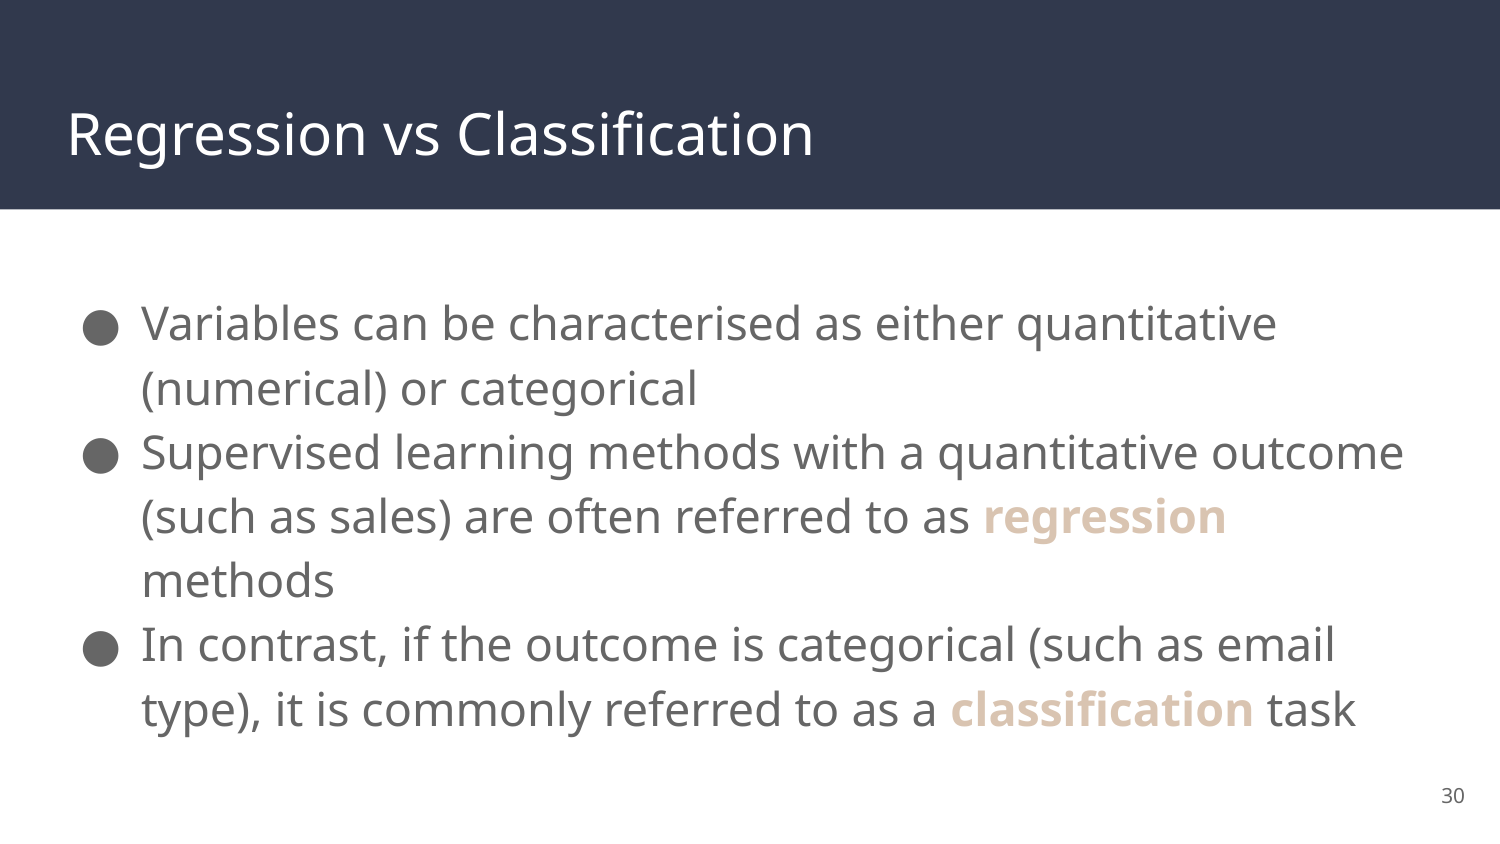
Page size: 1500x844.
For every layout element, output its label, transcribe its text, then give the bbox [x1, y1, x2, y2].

slide_number ‹#› [1389, 764, 1480, 830]
list Variables can be characterised as either quantitative (numerical) or categorical Supervised learning methods with a quantitative outcome (such as sales) are often referred to as regression methods In contrast, if the outcome is categorical (such as email type), it is commonly referred to as a classification task [51, 271, 1440, 752]
title Regression vs Classification [51, 82, 1449, 185]
